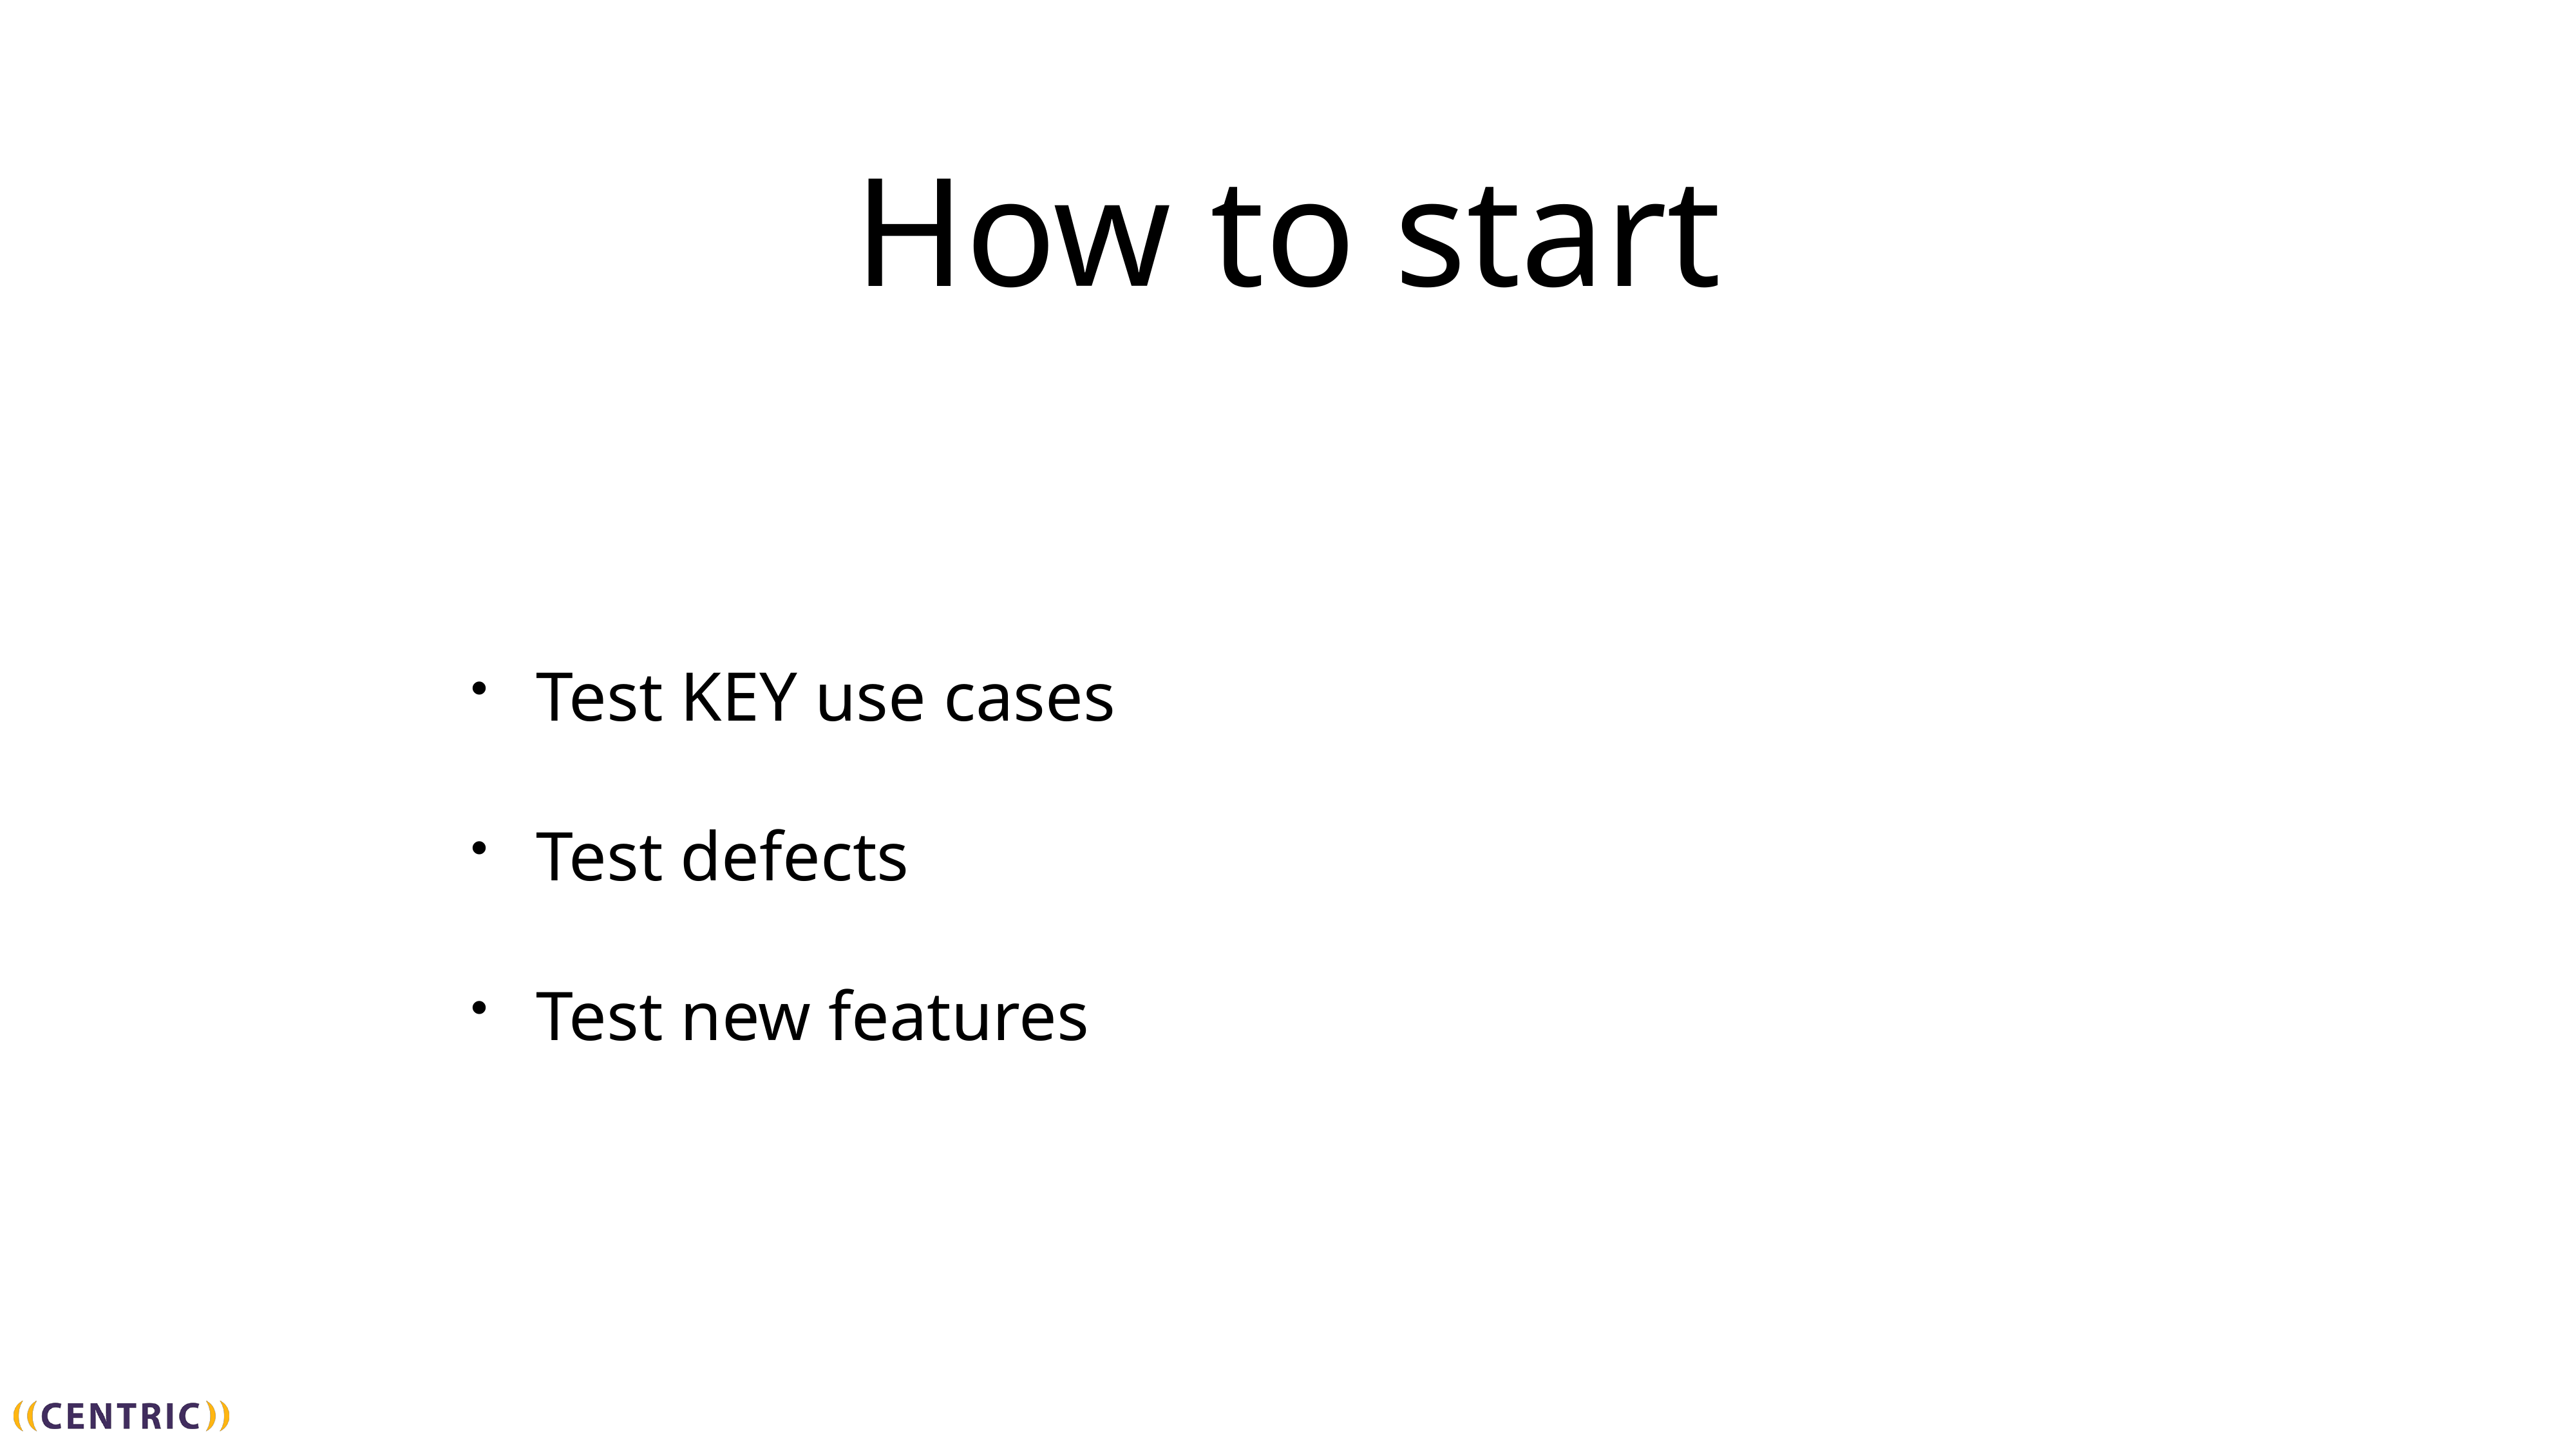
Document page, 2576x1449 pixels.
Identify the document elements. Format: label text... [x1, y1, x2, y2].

picture [12, 1401, 231, 1432]
title How to start [463, 65, 2113, 386]
list Test KEY use cases Test defects Test new features [463, 386, 2113, 1321]
